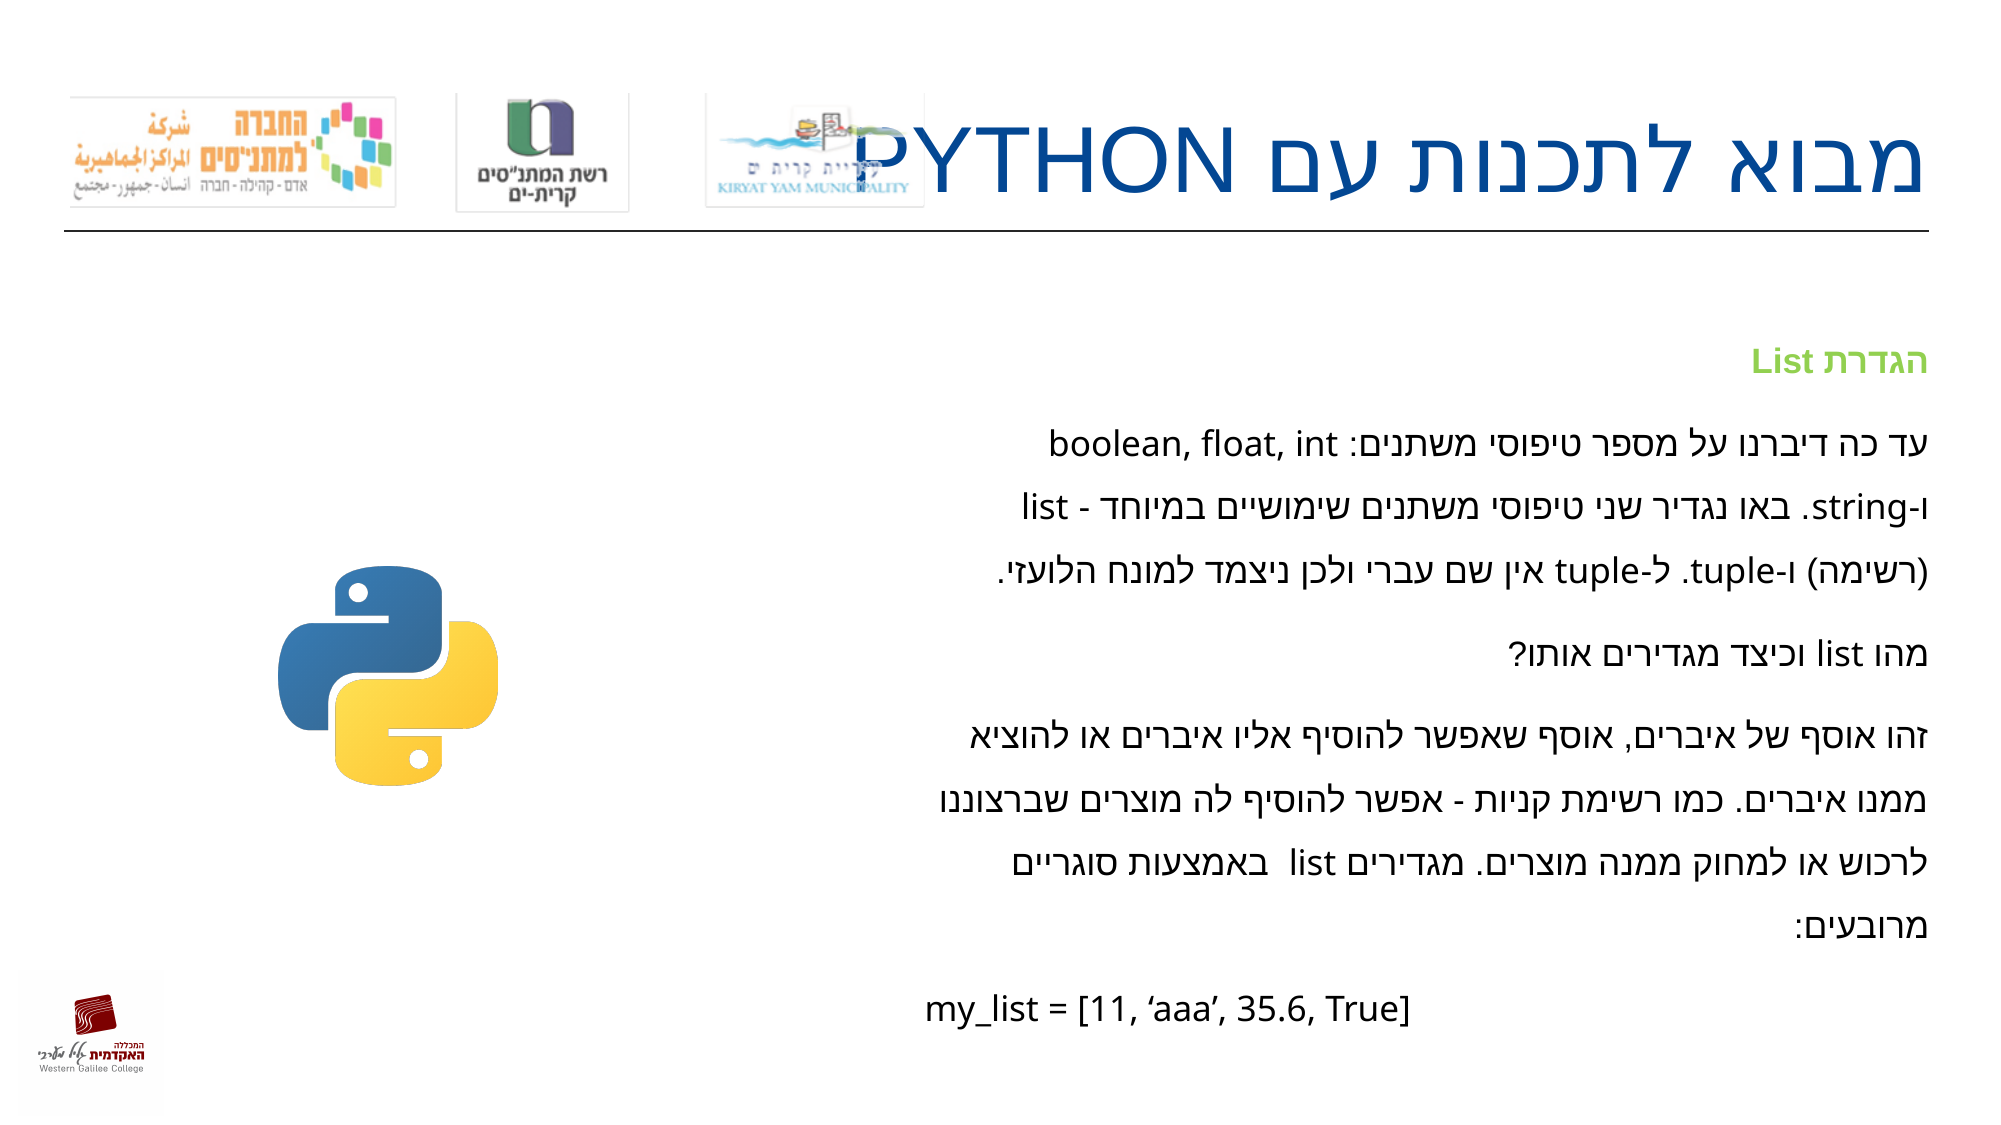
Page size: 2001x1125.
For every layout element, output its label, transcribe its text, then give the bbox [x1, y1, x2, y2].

title מבוא לתכנות עם PYTHON [64, 55, 1930, 221]
picture [278, 566, 498, 786]
picture [18, 970, 164, 1116]
text_box הגדרת List עד כה דיברנו על מספר טיפוסי משתנים: boolean, float, int ו-string. באו נגדיר שני טיפוסי משתנים שימושיים במיוחד - list (רשימה) ו-tuple. ל-tuple אין שם עברי ולכן ניצמד למונח הלועזי. מהו list וכיצד מגדירים אותו? זהו אוסף של איברים, אוסף שאפשר להוסיף אליו איברים או להוציא ממנו איברים. כמו רשימת קניות - אפשר להוסיף לה מוצרים שברצוננו לרכוש או למחוק ממנה מוצרים. מגדירים list באמצעות סוגריים מרובעים: my_list = [11, ‘aaa’, 35.6, True] [924, 309, 1930, 1043]
picture [70, 93, 925, 213]
